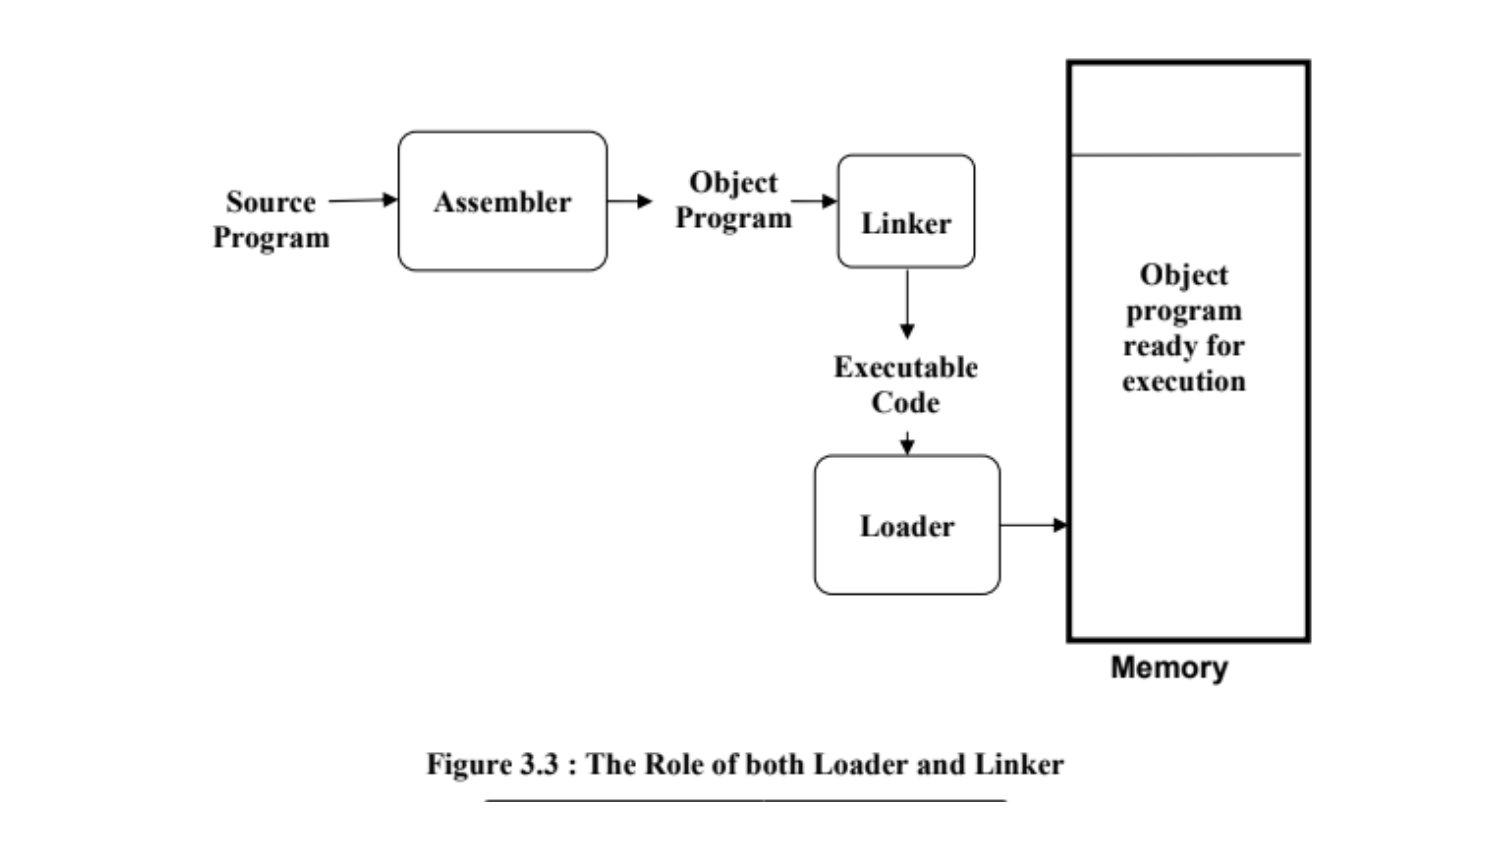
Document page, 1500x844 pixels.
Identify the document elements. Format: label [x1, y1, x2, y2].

picture [108, 16, 1362, 802]
